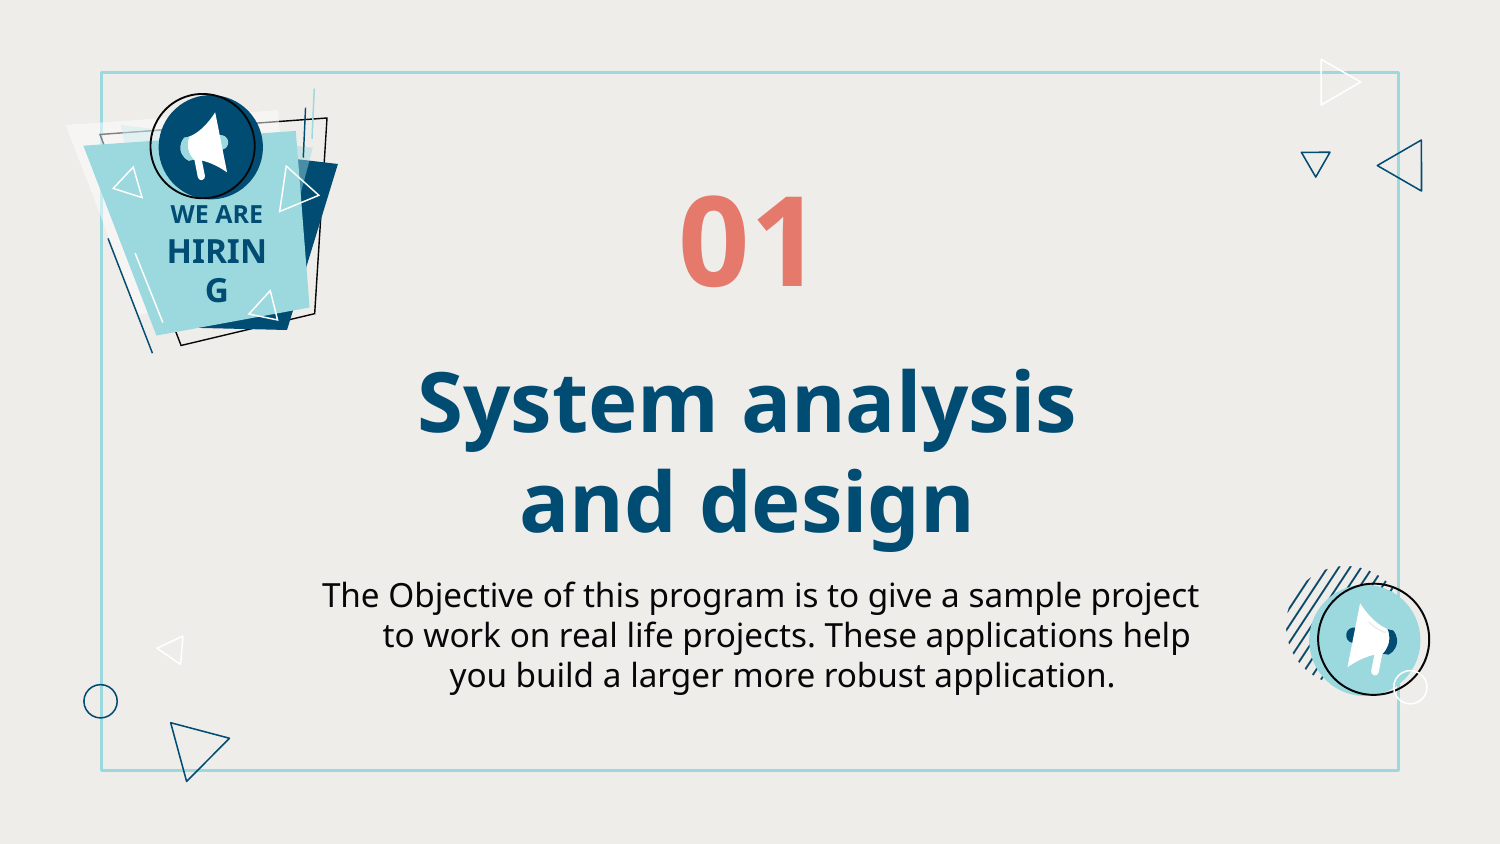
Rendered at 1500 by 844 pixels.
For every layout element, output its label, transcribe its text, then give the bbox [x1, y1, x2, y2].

title System analysis and design [350, 259, 1146, 559]
title 01 [352, 146, 1148, 328]
subtitle The Objective of this program is to give a sample project to work on real life projects. These applications help you build a larger more robust application. [275, 559, 1225, 687]
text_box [65, 87, 339, 354]
picture [1336, 566, 1406, 592]
picture [1286, 566, 1348, 685]
picture [1393, 589, 1406, 601]
